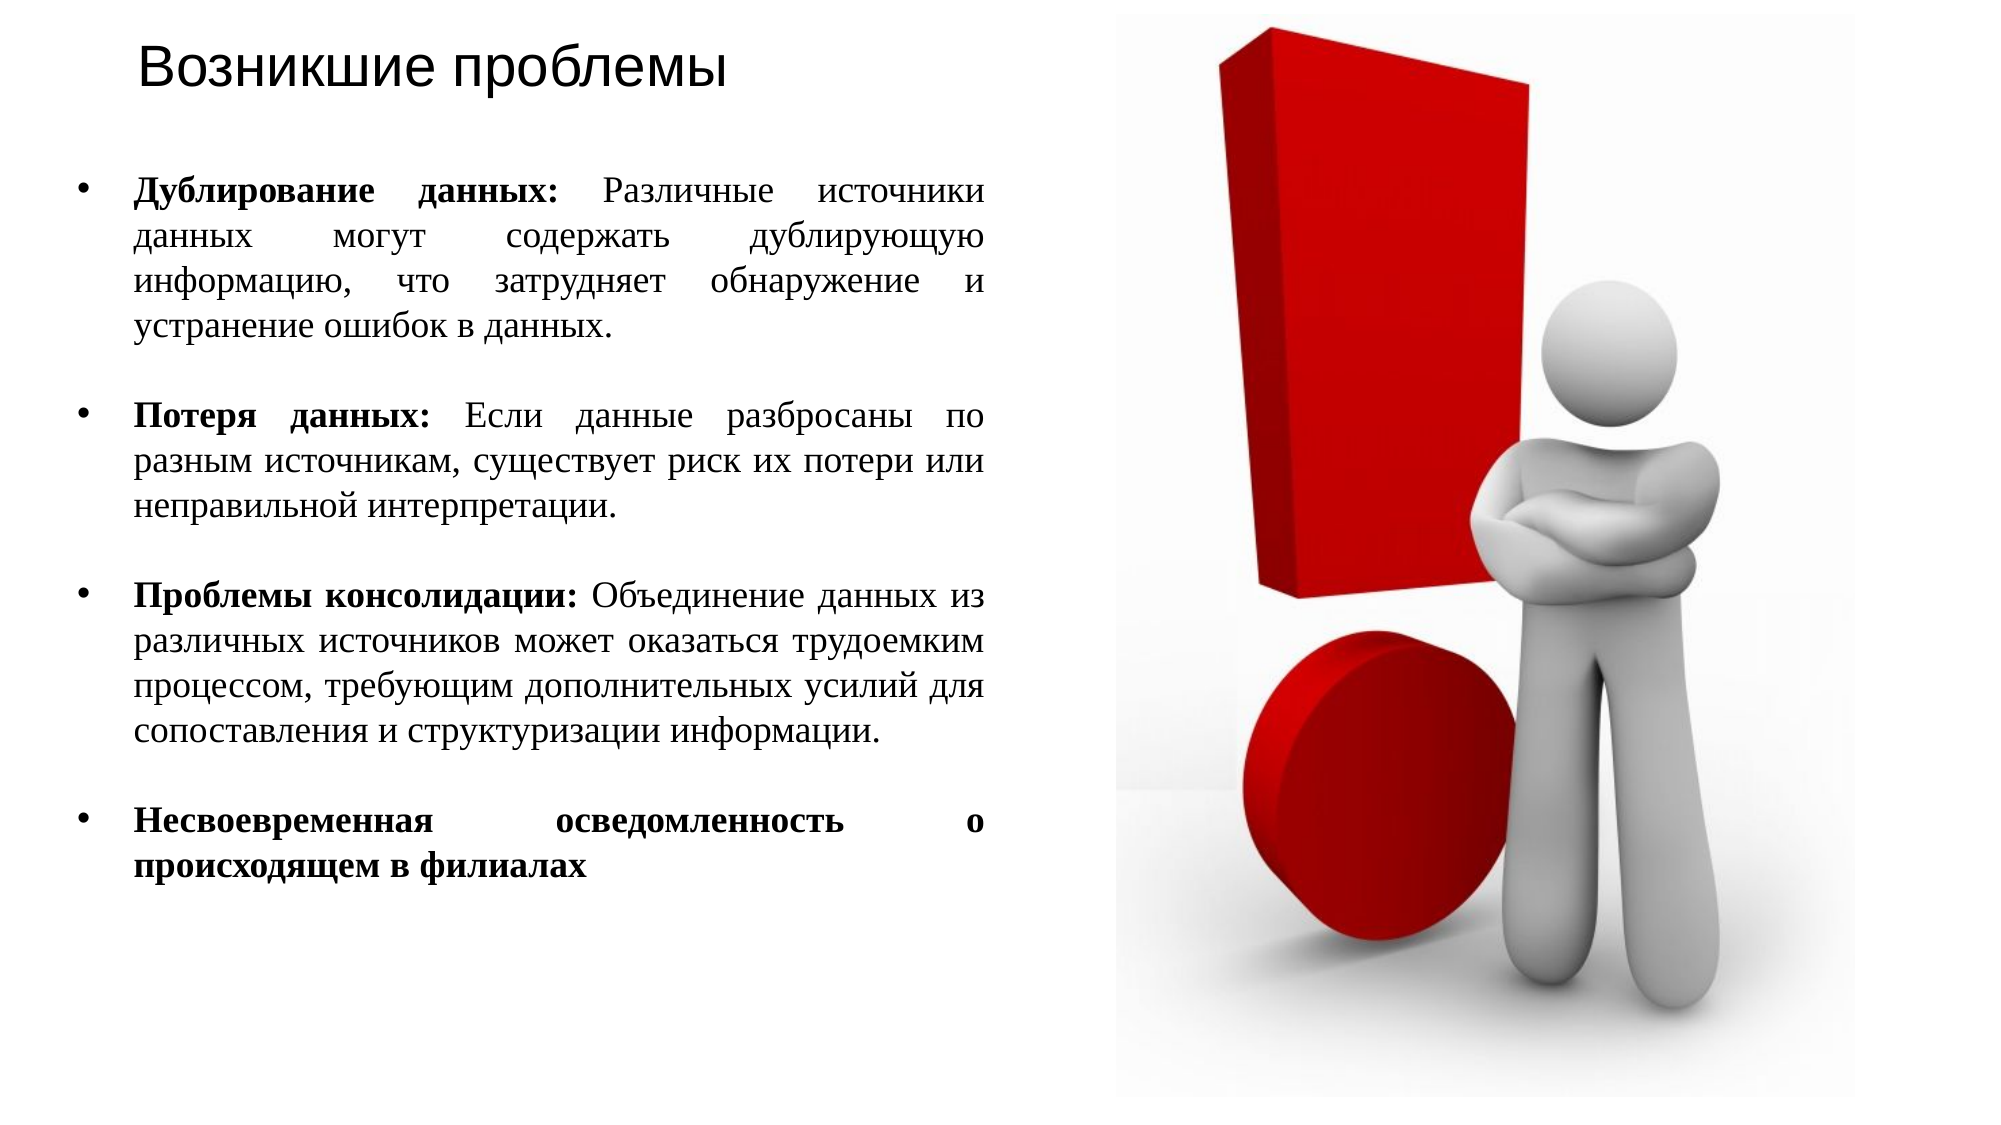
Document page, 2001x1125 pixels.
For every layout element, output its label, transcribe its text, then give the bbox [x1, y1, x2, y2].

picture [1116, 14, 1855, 1097]
text_box Дублирование данных: Различные источники данных могут содержать дублирующую информацию, что затрудняет обнаружение и устранение ошибок в данных. Потеря данных: Если данные разбросаны по разным источникам, существует риск их потери или неправильной интерпретации. Проблемы консолидации: Объединение данных из различных источников может оказаться трудоемким процессом, требующим дополнительных усилий для сопоставления и структуризации информации. Несвоевременная осведомленность о происходящем в филиалах [62, 157, 1000, 893]
title Возникшие проблемы [122, 0, 1623, 107]
